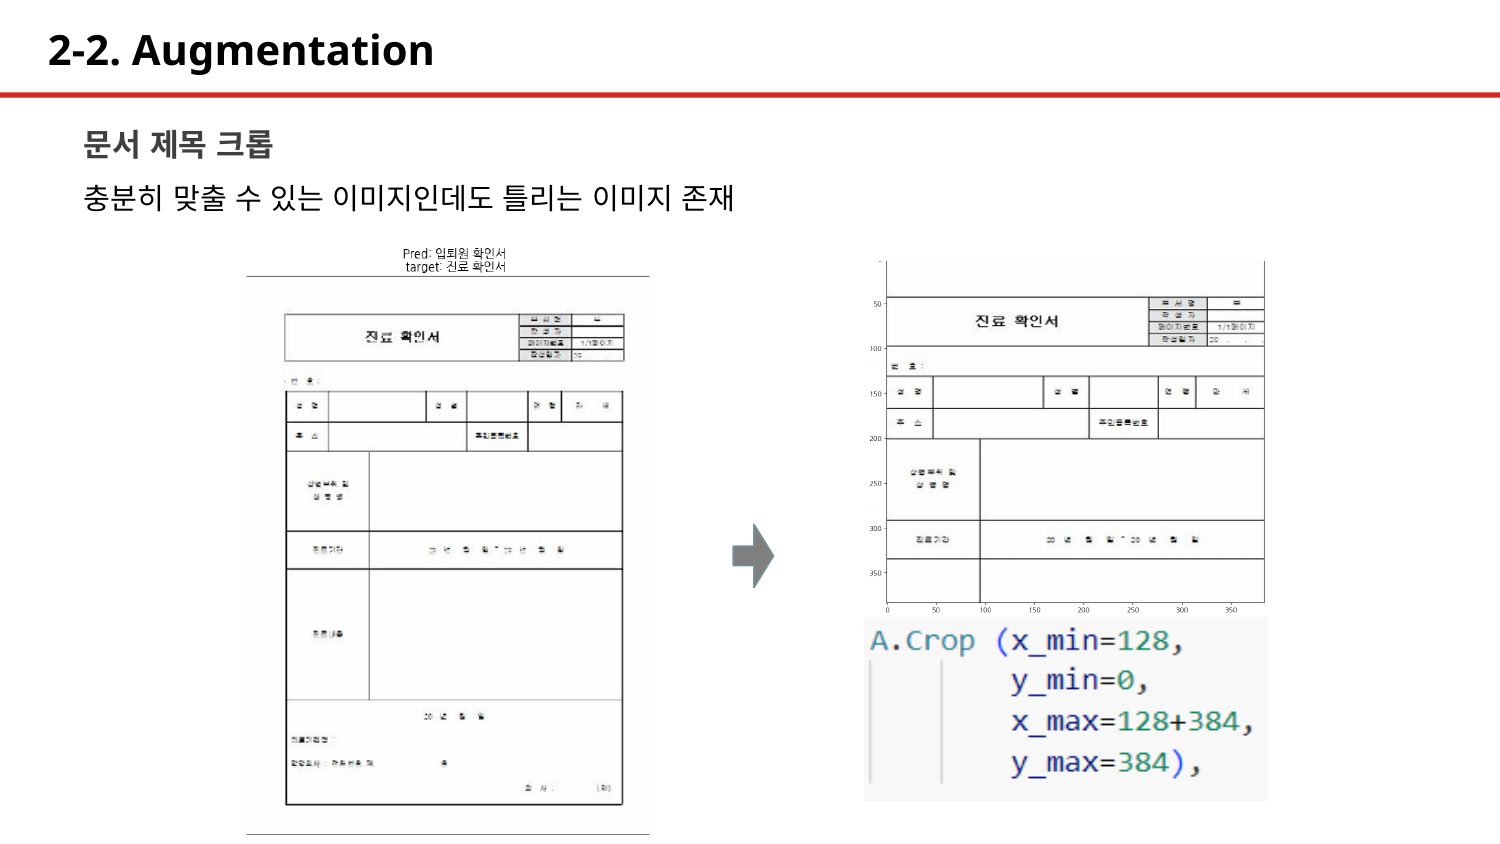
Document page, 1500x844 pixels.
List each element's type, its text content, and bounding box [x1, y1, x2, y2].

text_box [733, 524, 774, 588]
text_box [0, 92, 1500, 98]
picture [246, 240, 650, 835]
title 2-2. Augmentation [33, 13, 595, 84]
picture [864, 261, 1269, 801]
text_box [68, 117, 1038, 224]
